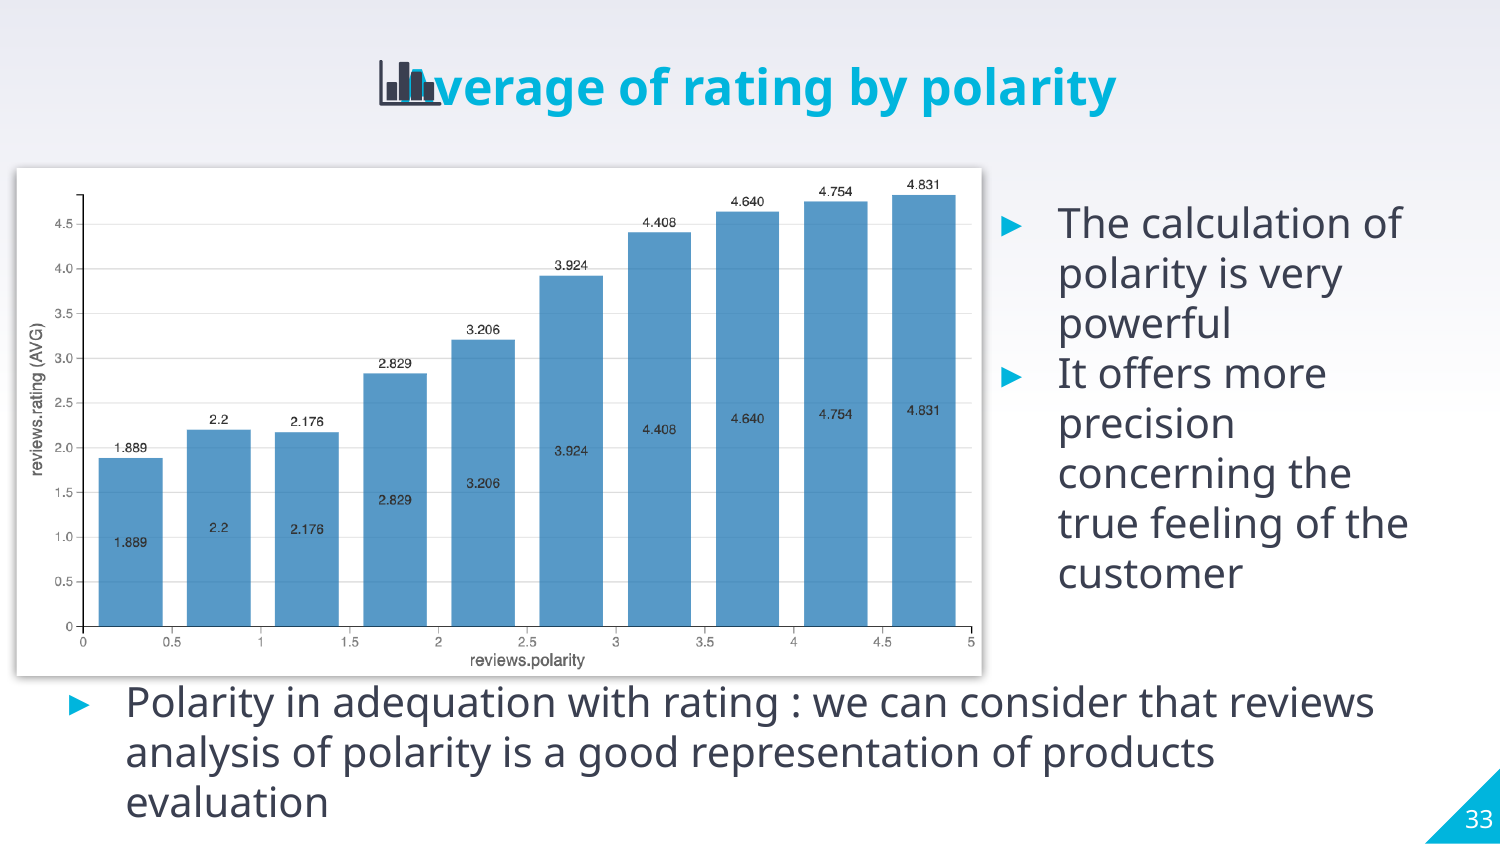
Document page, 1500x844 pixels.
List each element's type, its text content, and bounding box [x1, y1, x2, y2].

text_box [379, 59, 442, 106]
subtitle Average of rating by polarity [99, 24, 1419, 141]
text_box The calculation of polarity is very powerful It offers more precision concerning the true feeling of the customer [986, 283, 1440, 561]
slide_number ‹#› [1418, 760, 1494, 838]
picture [16, 168, 982, 676]
text_box Polarity in adequation with rating : we can consider that reviews analysis of polarity is a good representation of products evaluation [35, 613, 1405, 838]
